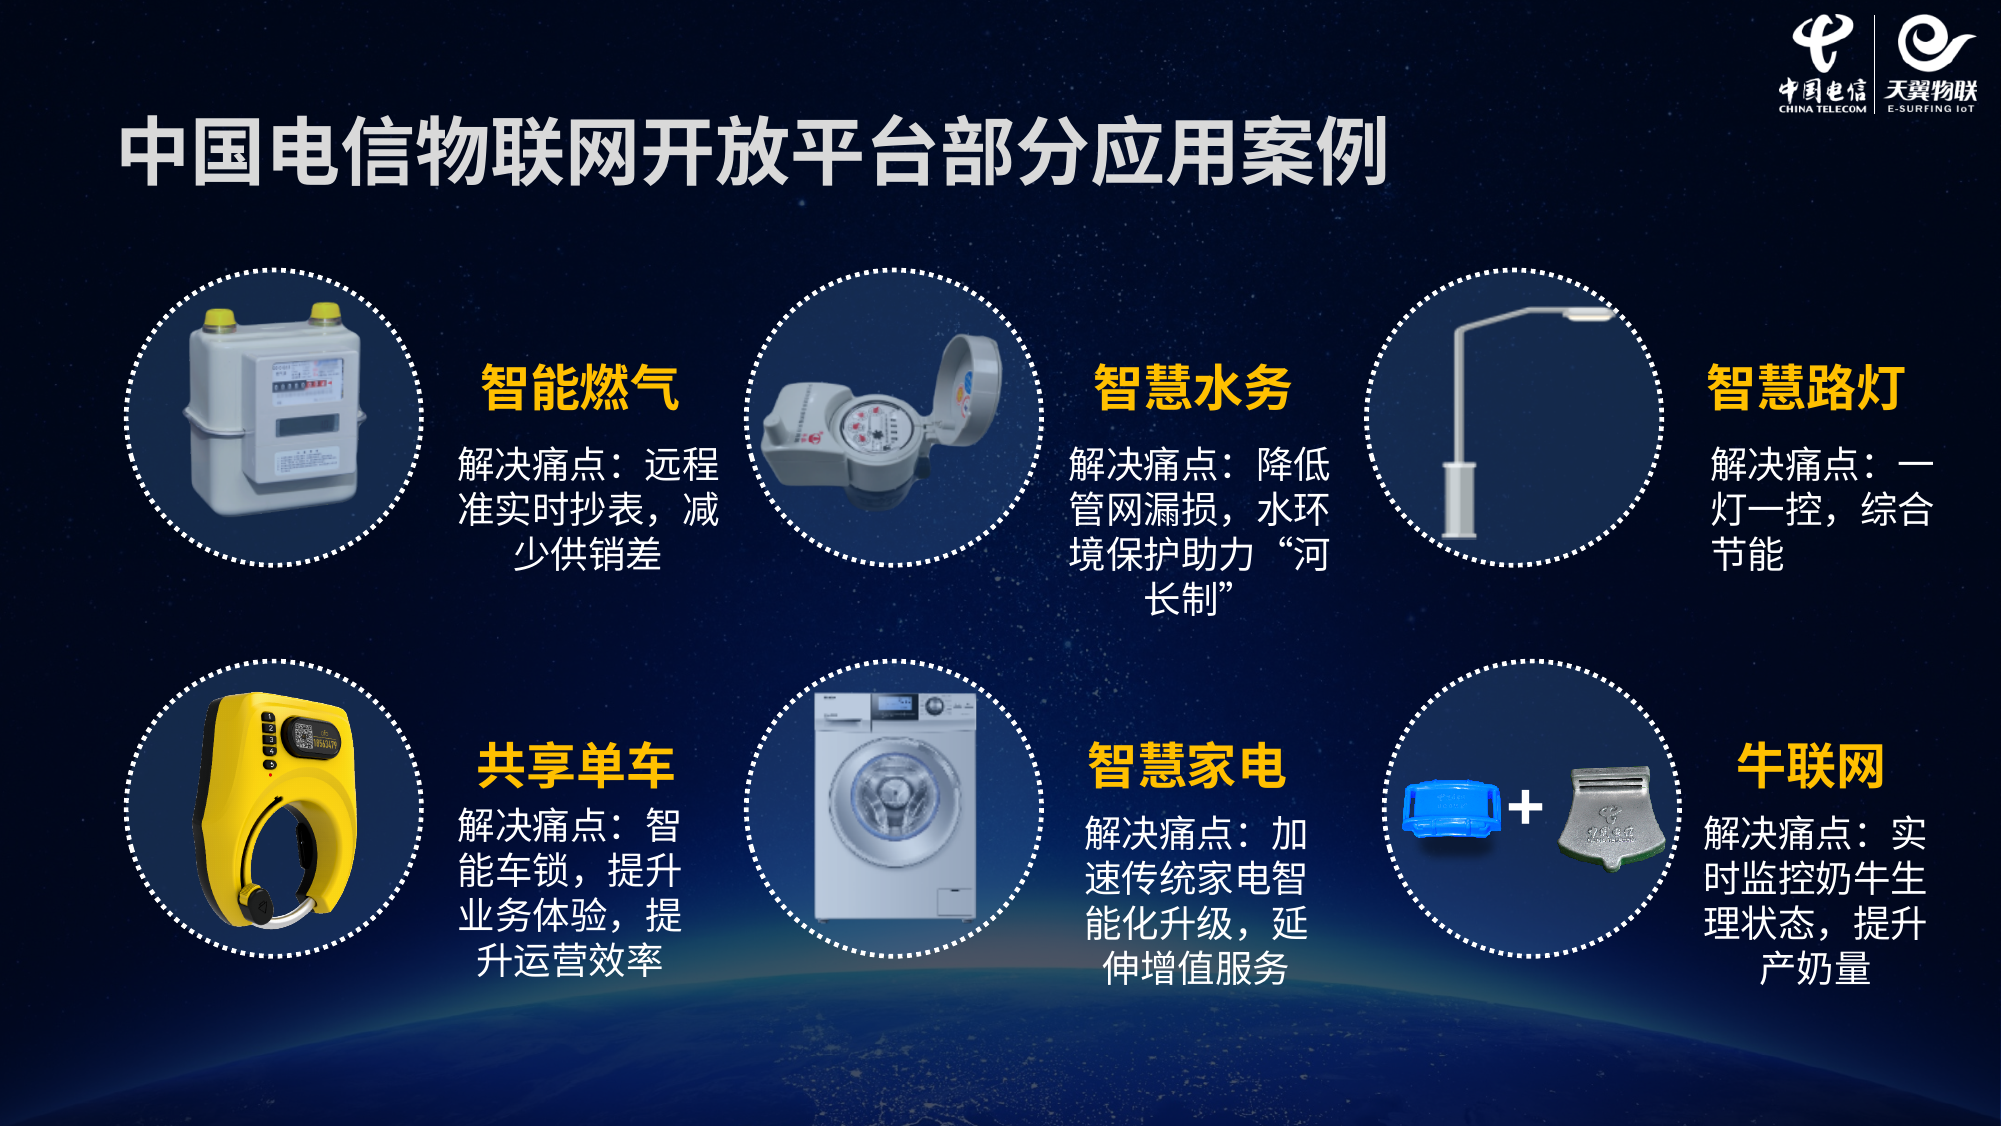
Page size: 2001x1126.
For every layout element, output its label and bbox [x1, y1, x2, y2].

text_box [1779, 14, 1977, 114]
text_box [745, 660, 1042, 957]
text_box [1366, 269, 1680, 566]
text_box [125, 269, 422, 566]
picture [0, 0, 2001, 1126]
text_box [745, 269, 1042, 566]
text_box [125, 660, 422, 957]
text_box [1383, 660, 1680, 957]
